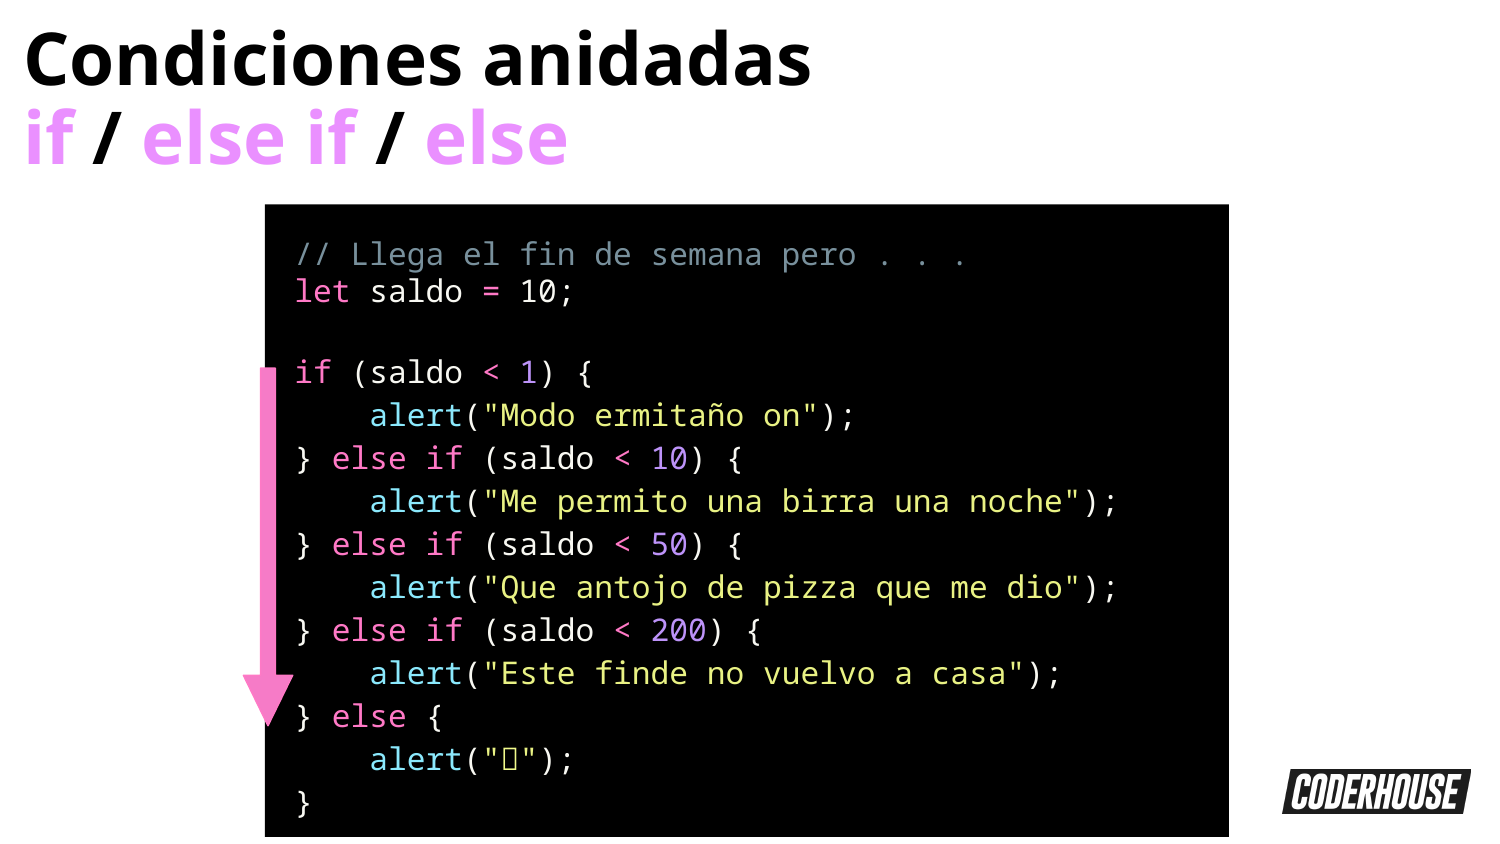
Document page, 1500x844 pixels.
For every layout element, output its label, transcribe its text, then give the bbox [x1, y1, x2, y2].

text_box Condiciones anidadas if / else if / else [8, 7, 1300, 196]
text_box // Llega el fin de semana pero . . . let saldo = 10; if (saldo < 1) { alert("Modo ermitaño on"); } else if (saldo < 10) { alert("Me permito una birra una noche"); } else if (saldo < 50) { alert("Que antojo de pizza que me dio"); } else if (saldo < 200) { alert("Este finde no vuelvo a casa"); } else { alert("💀"); } [264, 204, 1229, 837]
text_box [243, 368, 293, 726]
picture [1281, 769, 1471, 814]
